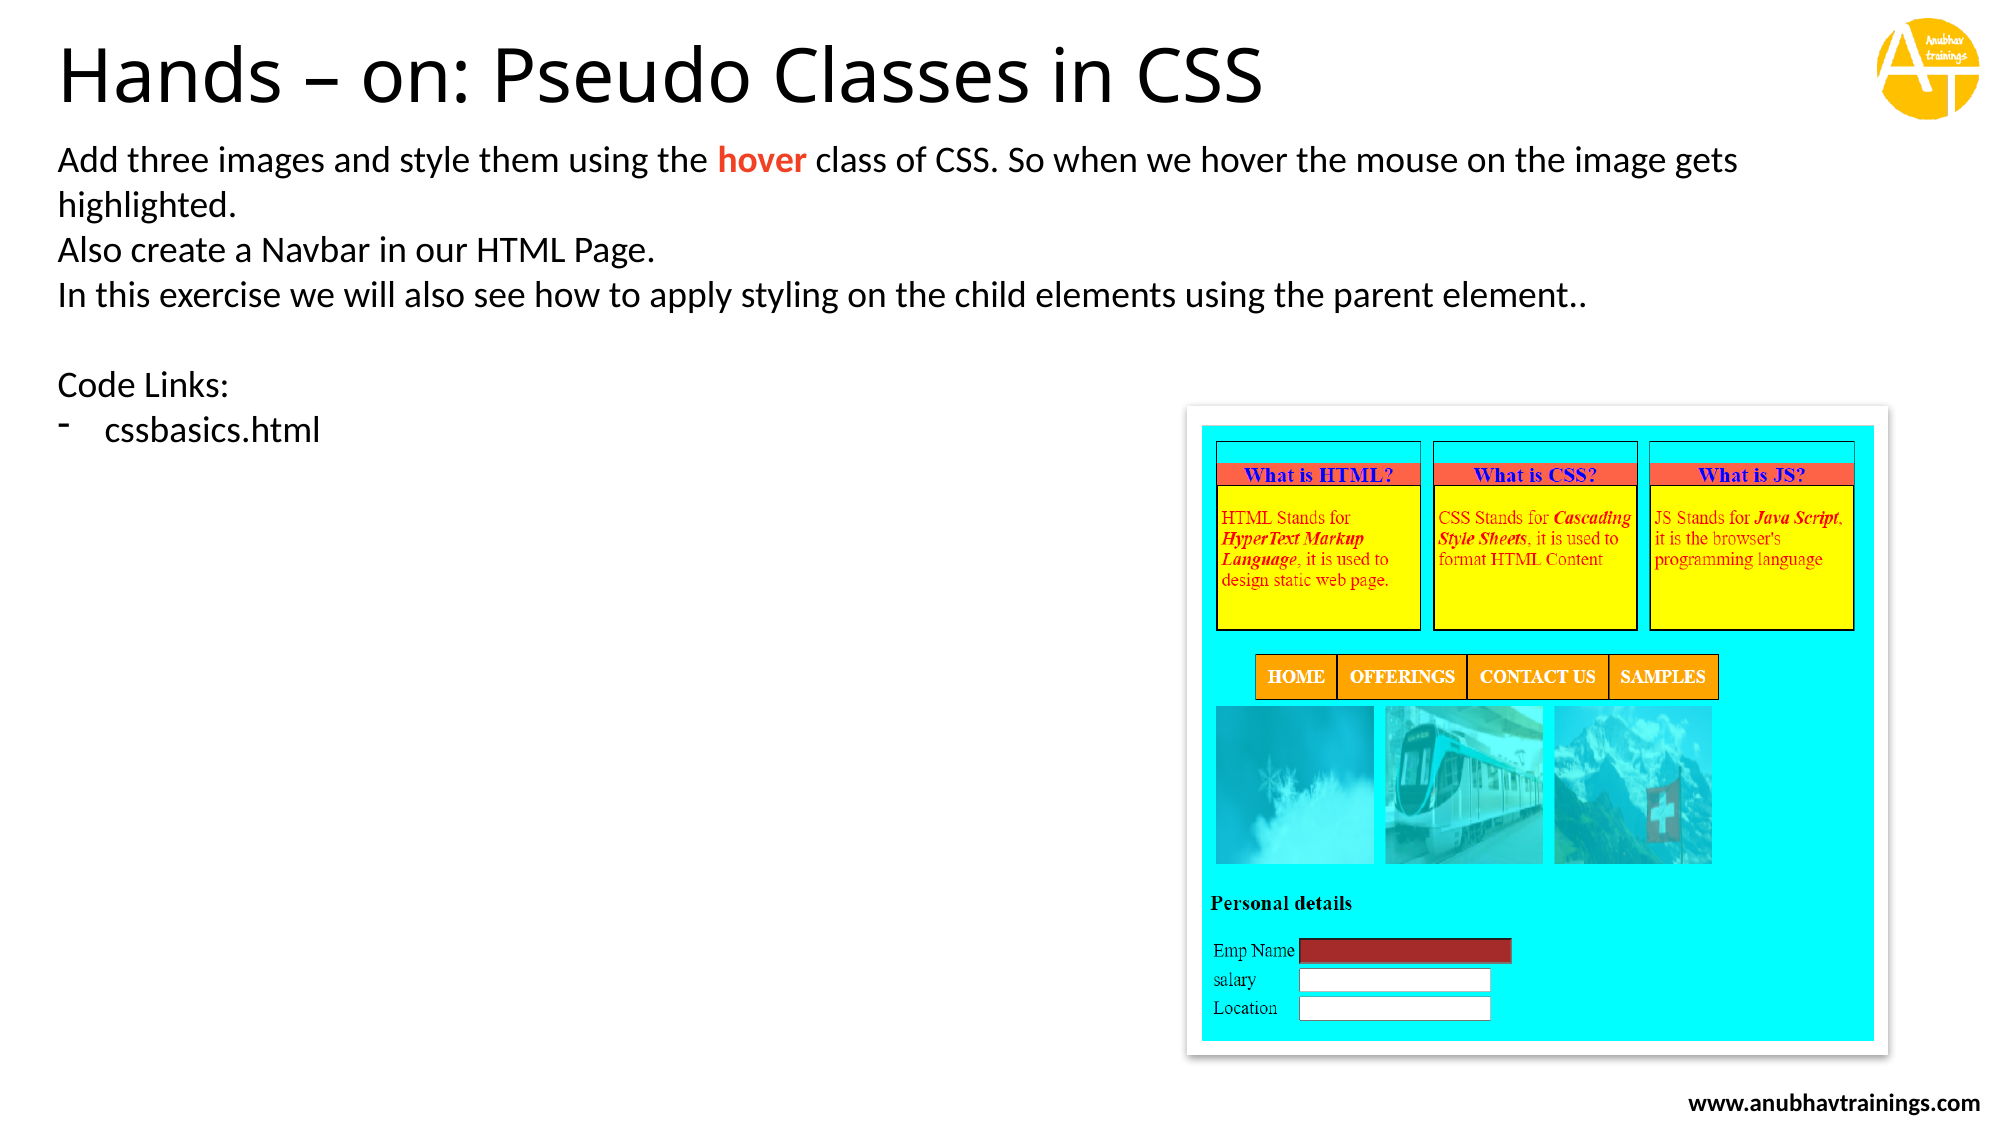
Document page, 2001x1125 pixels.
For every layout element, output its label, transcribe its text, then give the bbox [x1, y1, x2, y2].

picture [1866, 11, 1985, 128]
text_box Hands – on: Pseudo Classes in CSS [42, 30, 1866, 127]
picture [1201, 420, 1874, 1041]
footer www.anubhavtrainings.com [1669, 1089, 2000, 1114]
text_box Add three images and style them using the hover class of CSS. So when we hover the mouse on the image gets highlighted. Also create a Navbar in our HTML Page. In this exercise we will also see how to apply styling on the child elements using the parent element.. Code Links: cssbasics.html [42, 127, 1874, 458]
